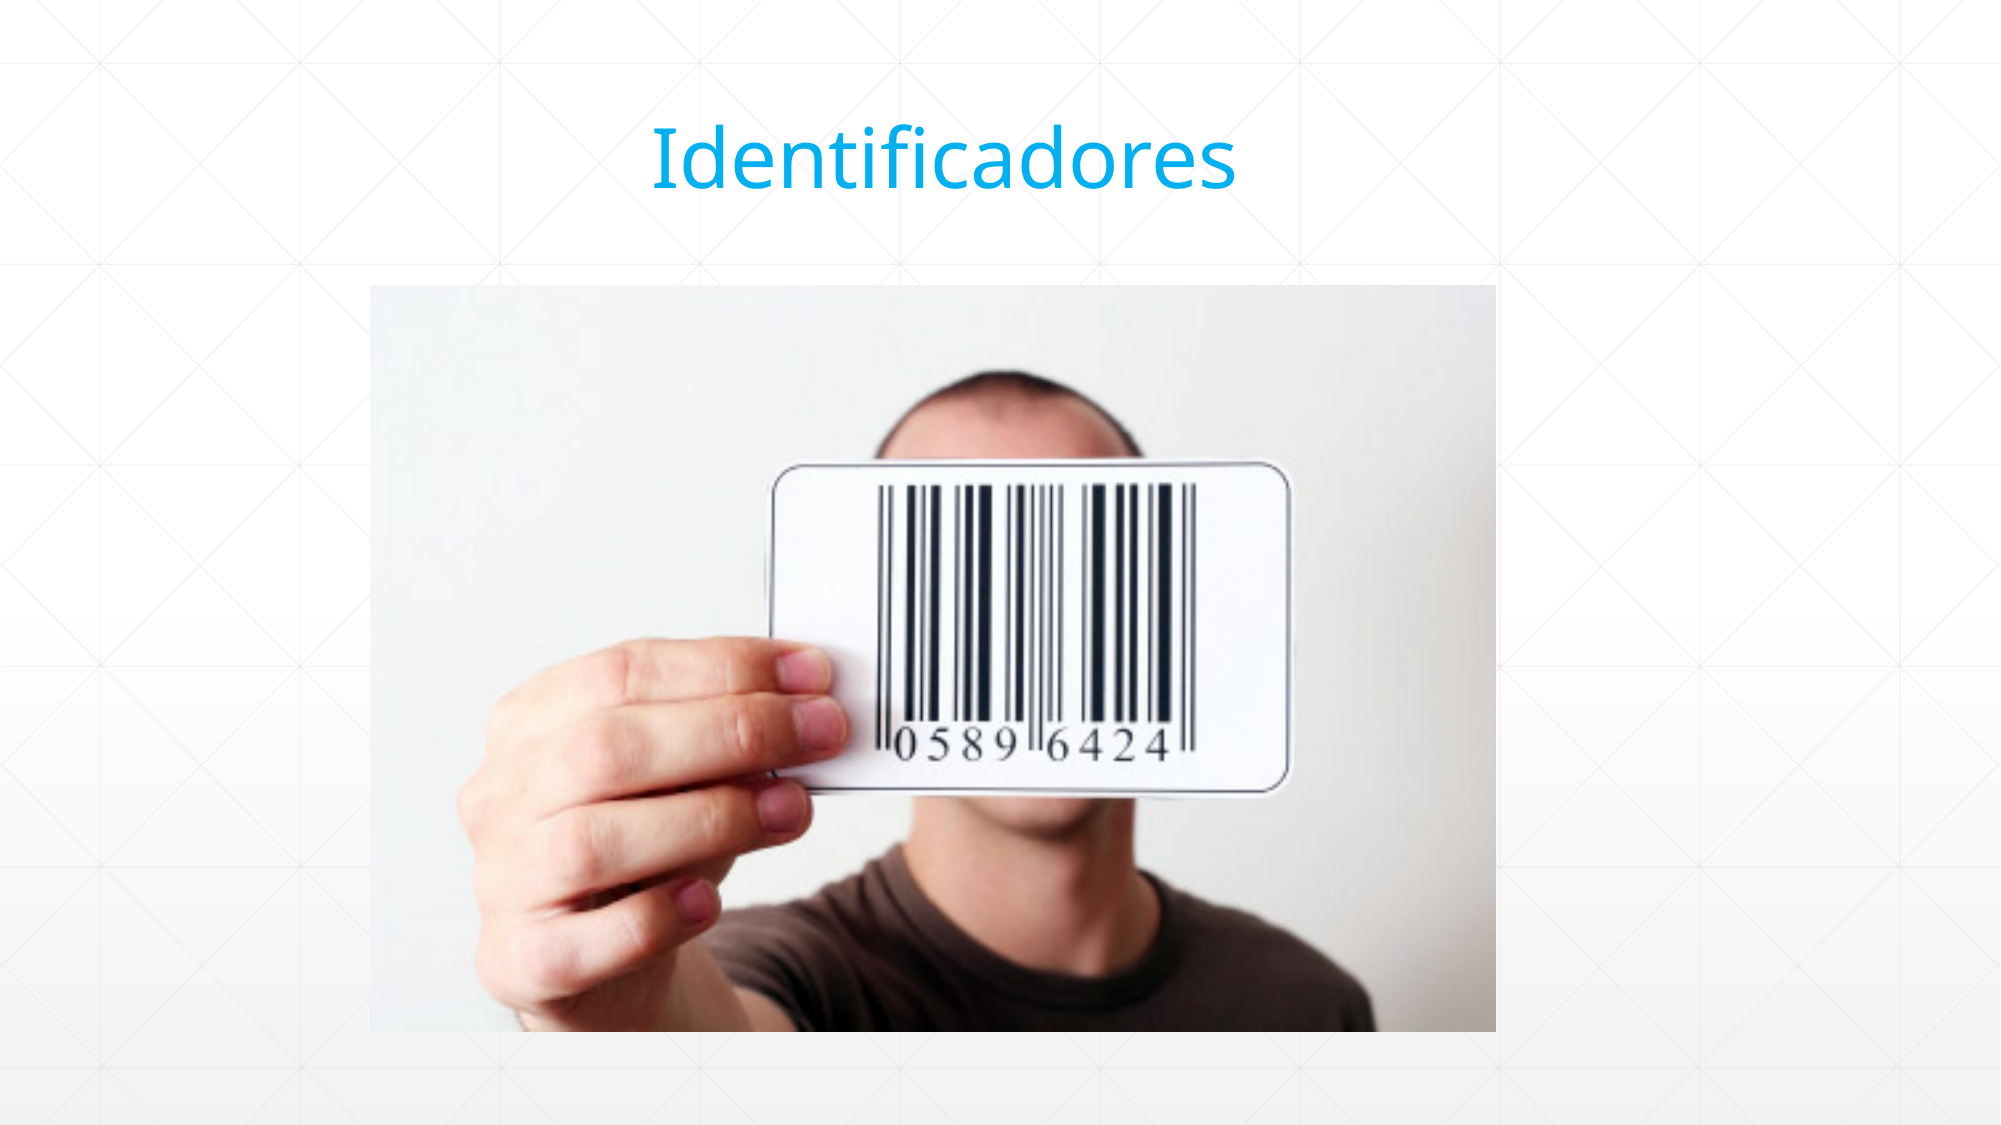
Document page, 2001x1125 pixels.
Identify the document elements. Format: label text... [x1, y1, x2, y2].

picture [370, 285, 1496, 1033]
text_box Identificadores [298, 109, 1614, 234]
